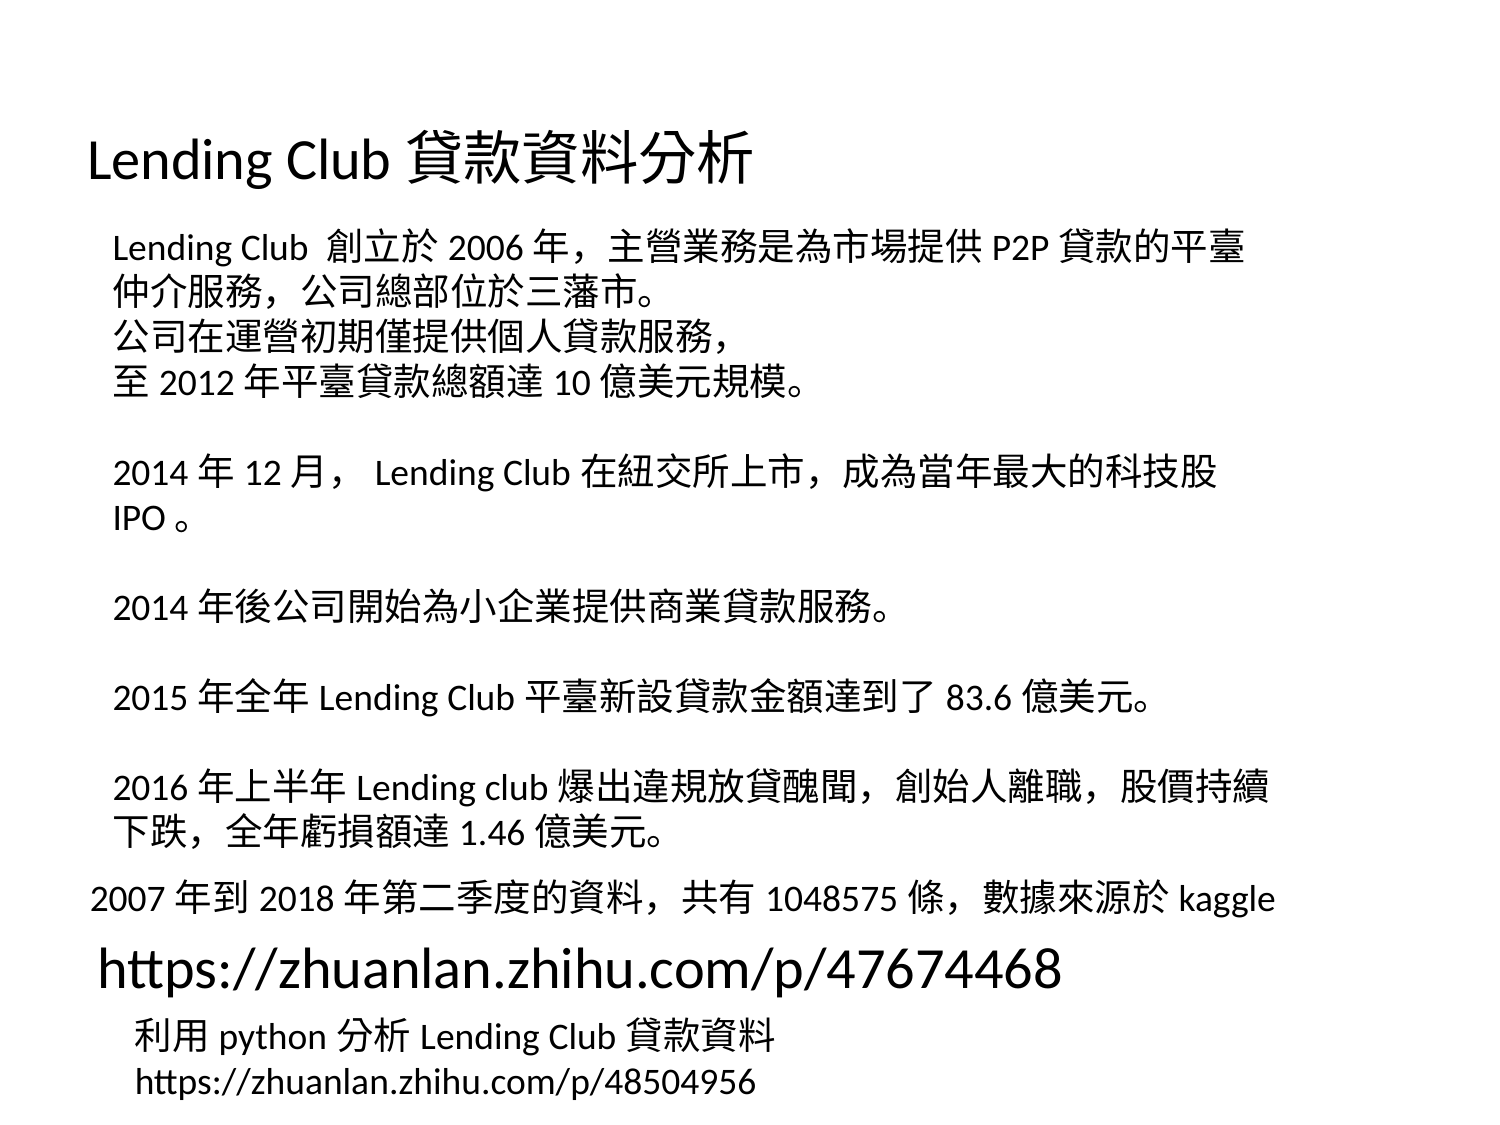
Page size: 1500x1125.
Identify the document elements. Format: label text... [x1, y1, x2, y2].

text_box Lending Club 創立於2006年，主營業務是為市場提供P2P貸款的平臺仲介服務，公司總部位於三藩市。 公司在運營初期僅提供個人貸款服務， 至2012年平臺貸款總額達10億美元規模。 2014年12月，Lending Club在紐交所上市，成為當年最大的科技股IPO。 2014年後公司開始為小企業提供商業貸款服務。 2015年全年Lending Club平臺新設貸款金額達到了83.6億美元。 2016年上半年Lending club爆出違規放貸醜聞，創始人離職，股價持續下跌，全年虧損額達1.46億美元。 [97, 215, 1291, 861]
text_box 利用python分析Lending Club貸款資料 https://zhuanlan.zhihu.com/p/48504956 [119, 1004, 791, 1109]
text_box https://zhuanlan.zhihu.com/p/47674468 [82, 926, 1078, 1008]
text_box 2007年到2018年第二季度的資料，共有1048575條，數據來源於kaggle [75, 866, 1338, 926]
text_box Lending Club貸款資料分析 [72, 114, 770, 199]
